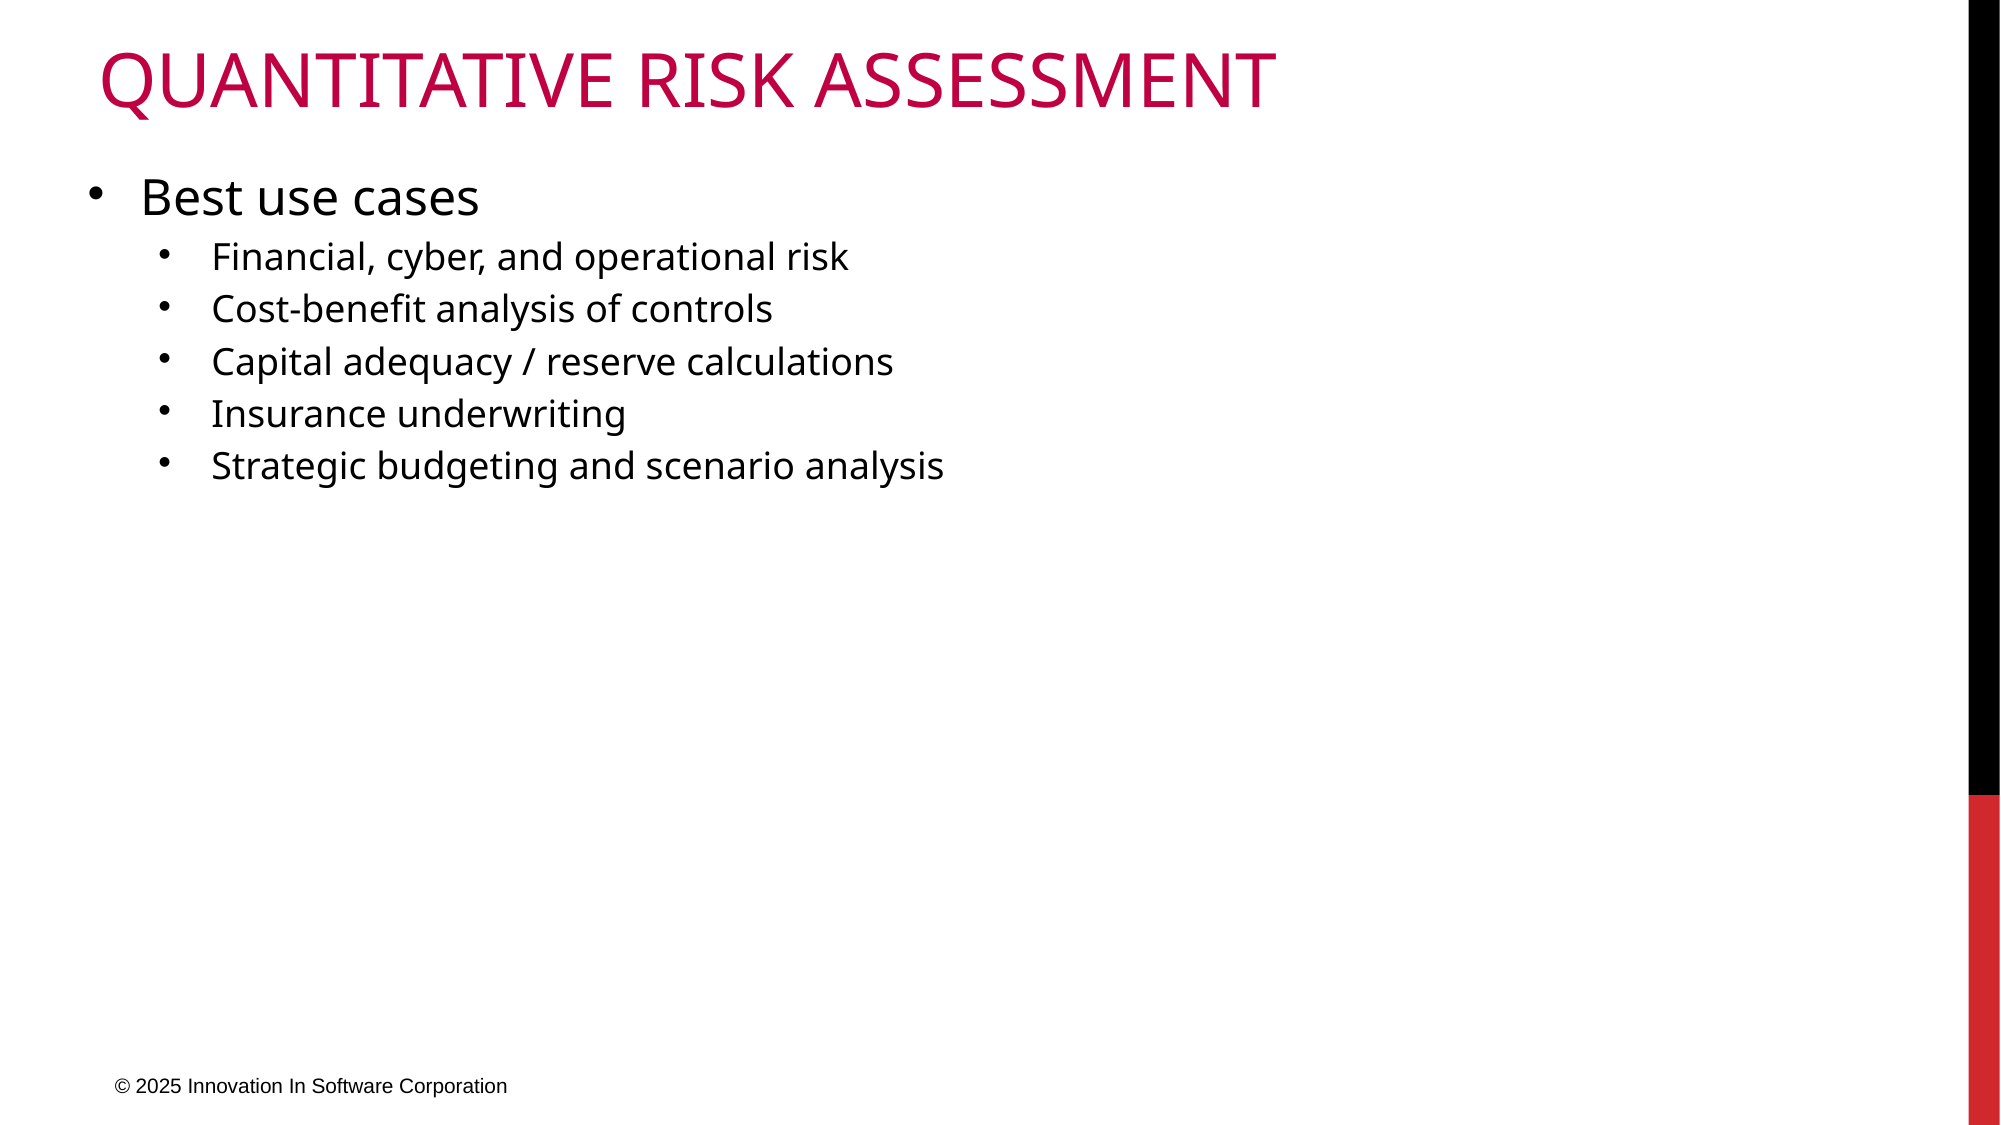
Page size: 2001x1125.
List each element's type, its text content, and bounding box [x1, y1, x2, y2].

list Best use cases Financial, cyber, and operational risk Cost-benefit analysis of controls Capital adequacy / reserve calculations Insurance underwriting Strategic budgeting and scenario analysis [69, 172, 1766, 990]
footer © 2025 Innovation In Software Corporation [99, 1065, 850, 1112]
title Quantitative Risk Assessment [98, 0, 1770, 186]
